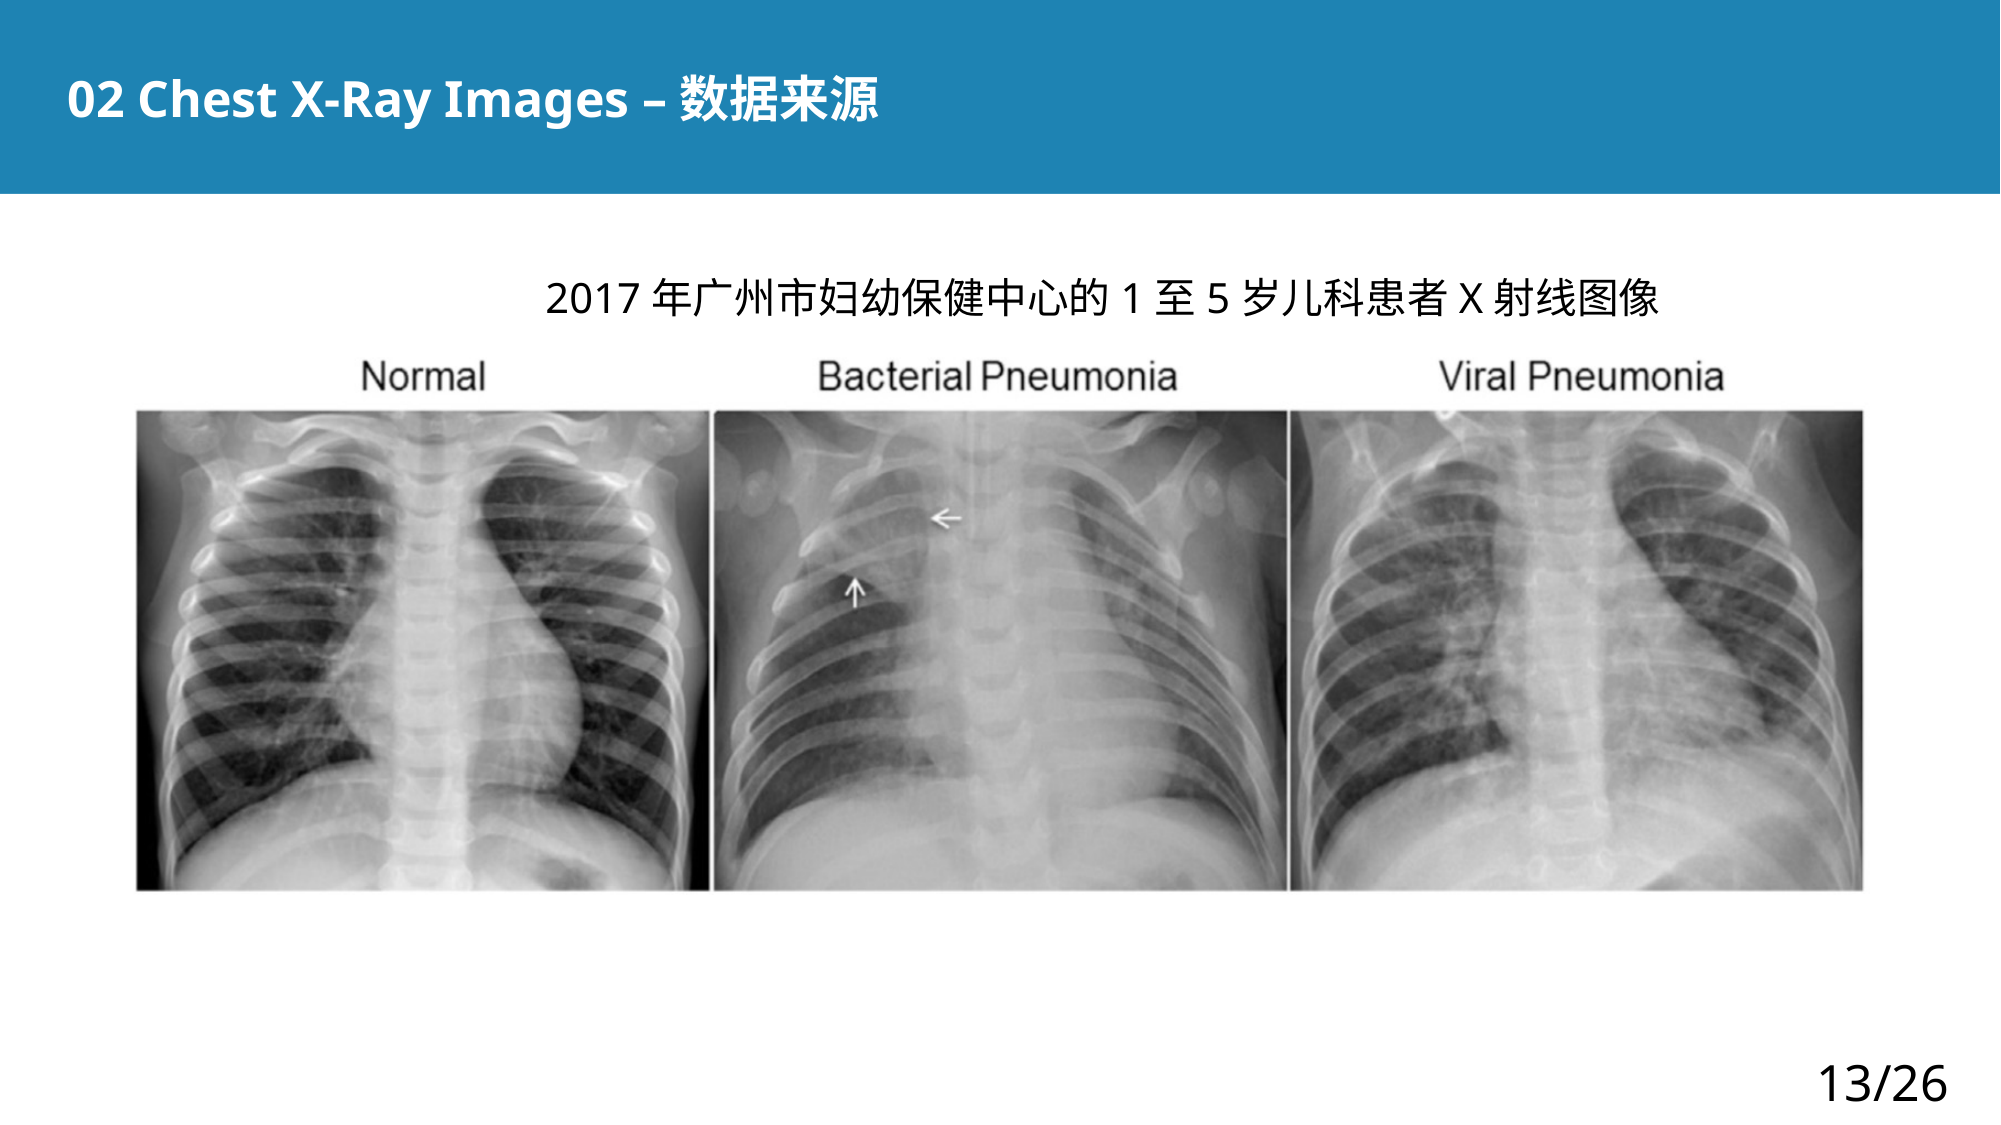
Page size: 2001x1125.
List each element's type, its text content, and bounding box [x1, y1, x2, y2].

picture [73, 287, 1927, 928]
text_box 13/26 [1801, 1026, 1976, 1120]
list 02 Chest X-Ray Images –数据来源 [52, 41, 924, 162]
text_box 2017年广州市妇幼保健中心的1至5岁儿科患者X射线图像 [530, 249, 1723, 287]
